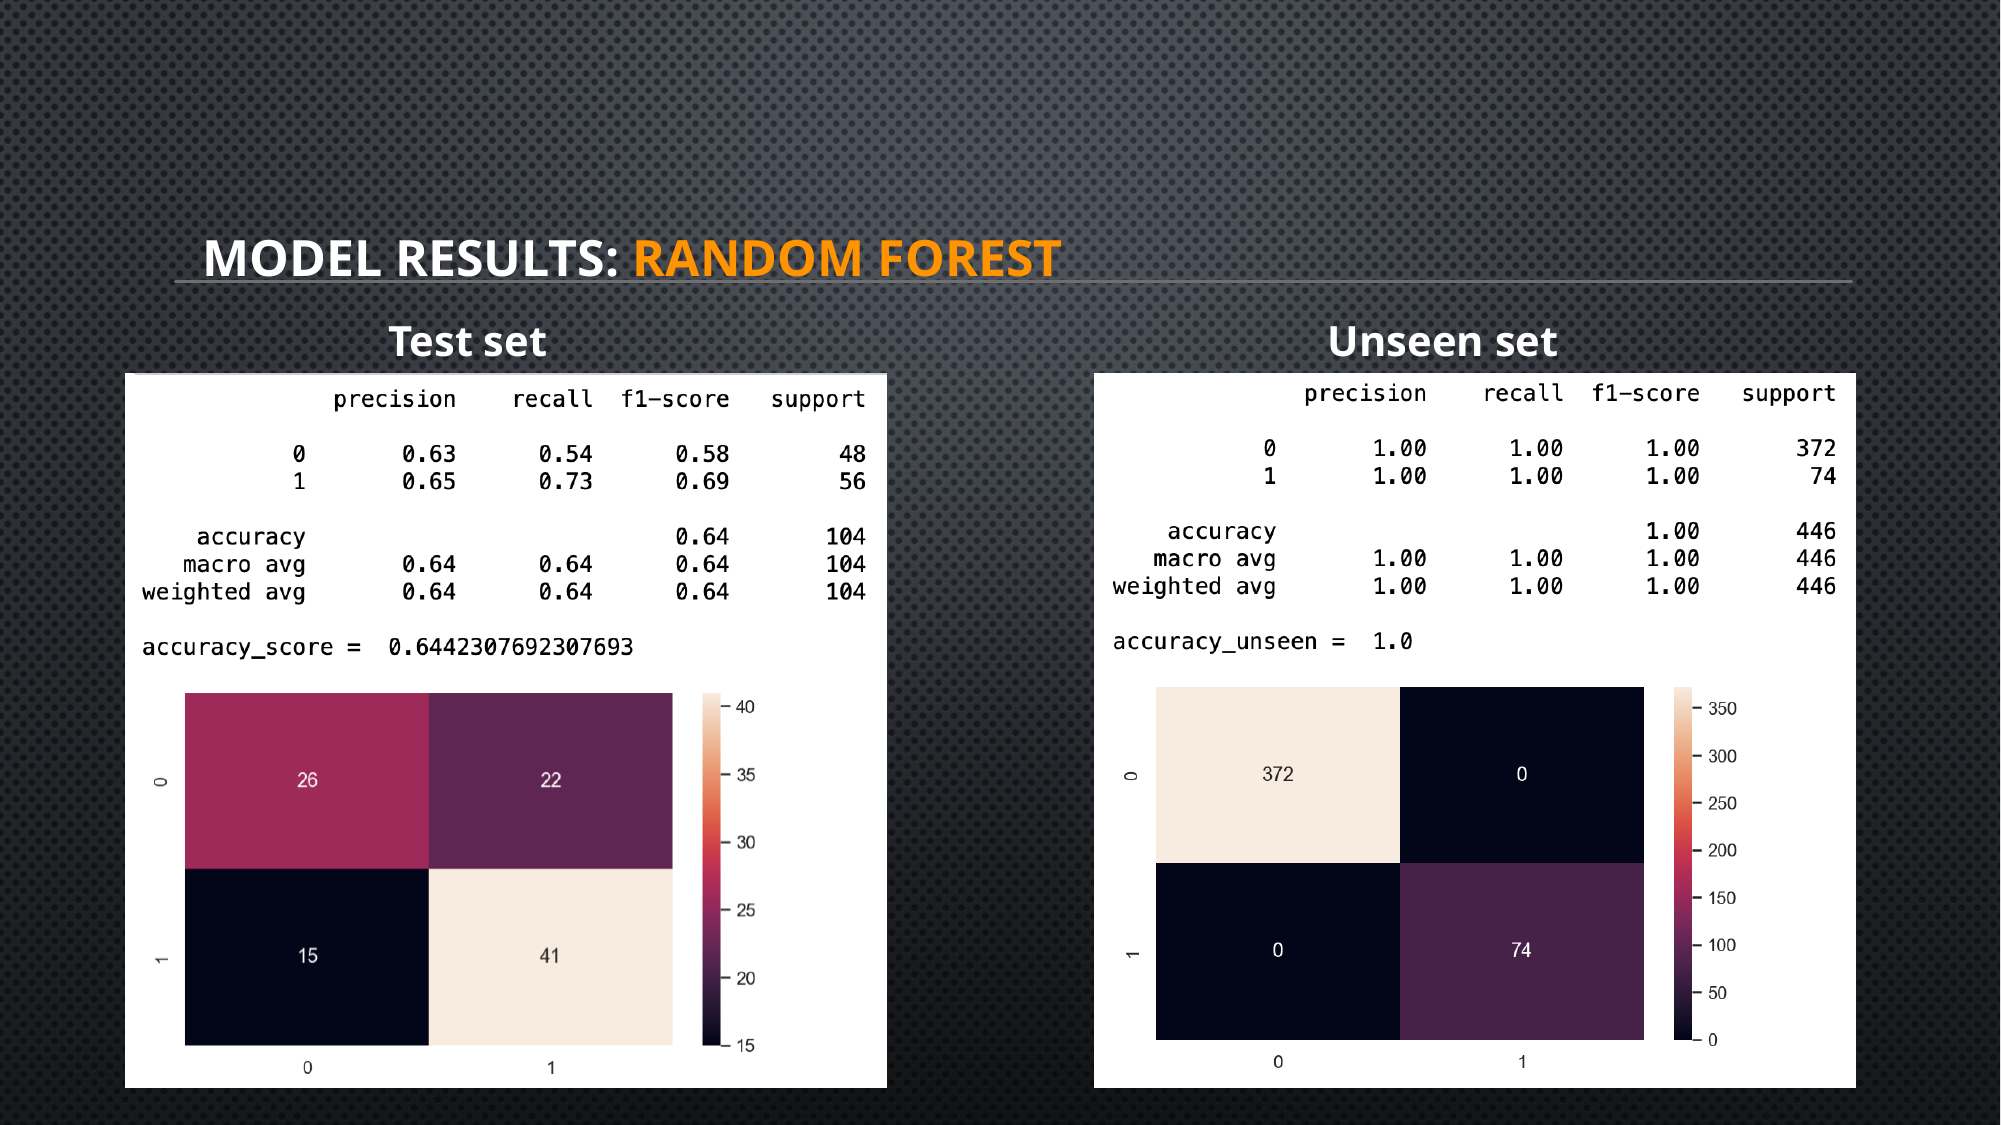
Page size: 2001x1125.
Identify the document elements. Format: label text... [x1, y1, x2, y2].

title Model results: random forest [187, 283, 1813, 413]
picture [1093, 372, 1856, 1088]
text_box Unseen set [1312, 307, 1574, 372]
text_box Test set [373, 307, 563, 372]
picture [124, 372, 887, 1088]
title Model results: random forest [187, 99, 1813, 280]
